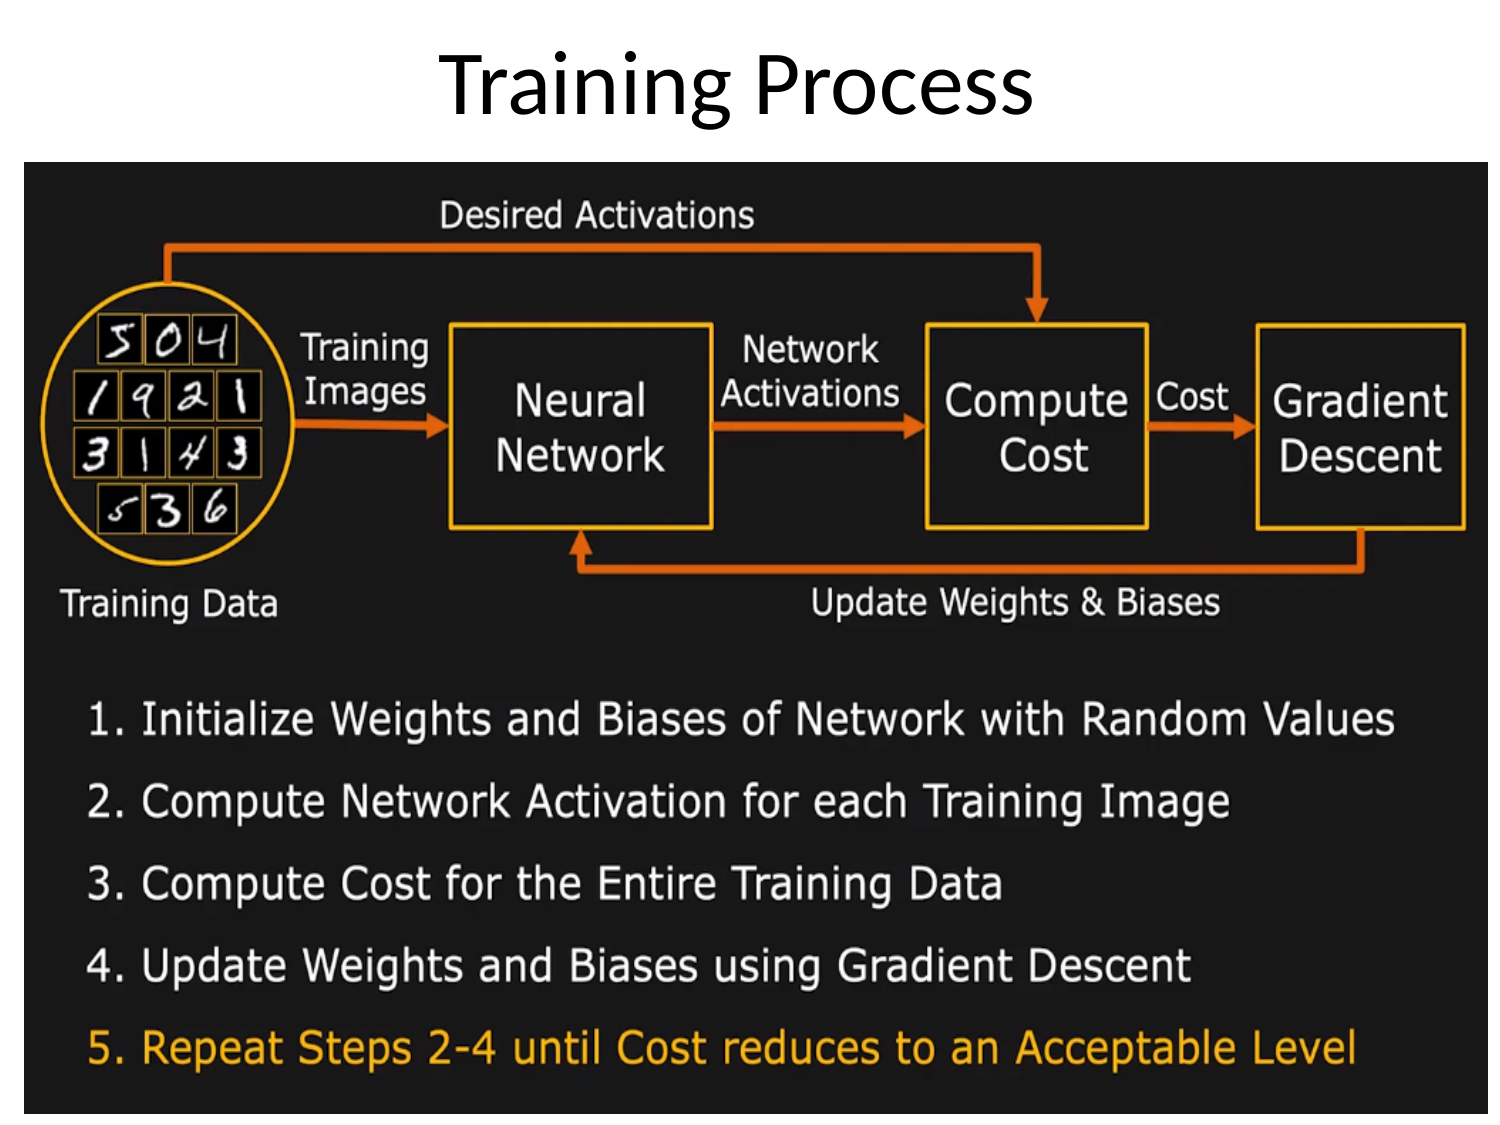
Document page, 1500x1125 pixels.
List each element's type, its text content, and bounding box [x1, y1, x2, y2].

picture [24, 162, 1488, 1114]
title Training Process [62, 0, 1413, 155]
